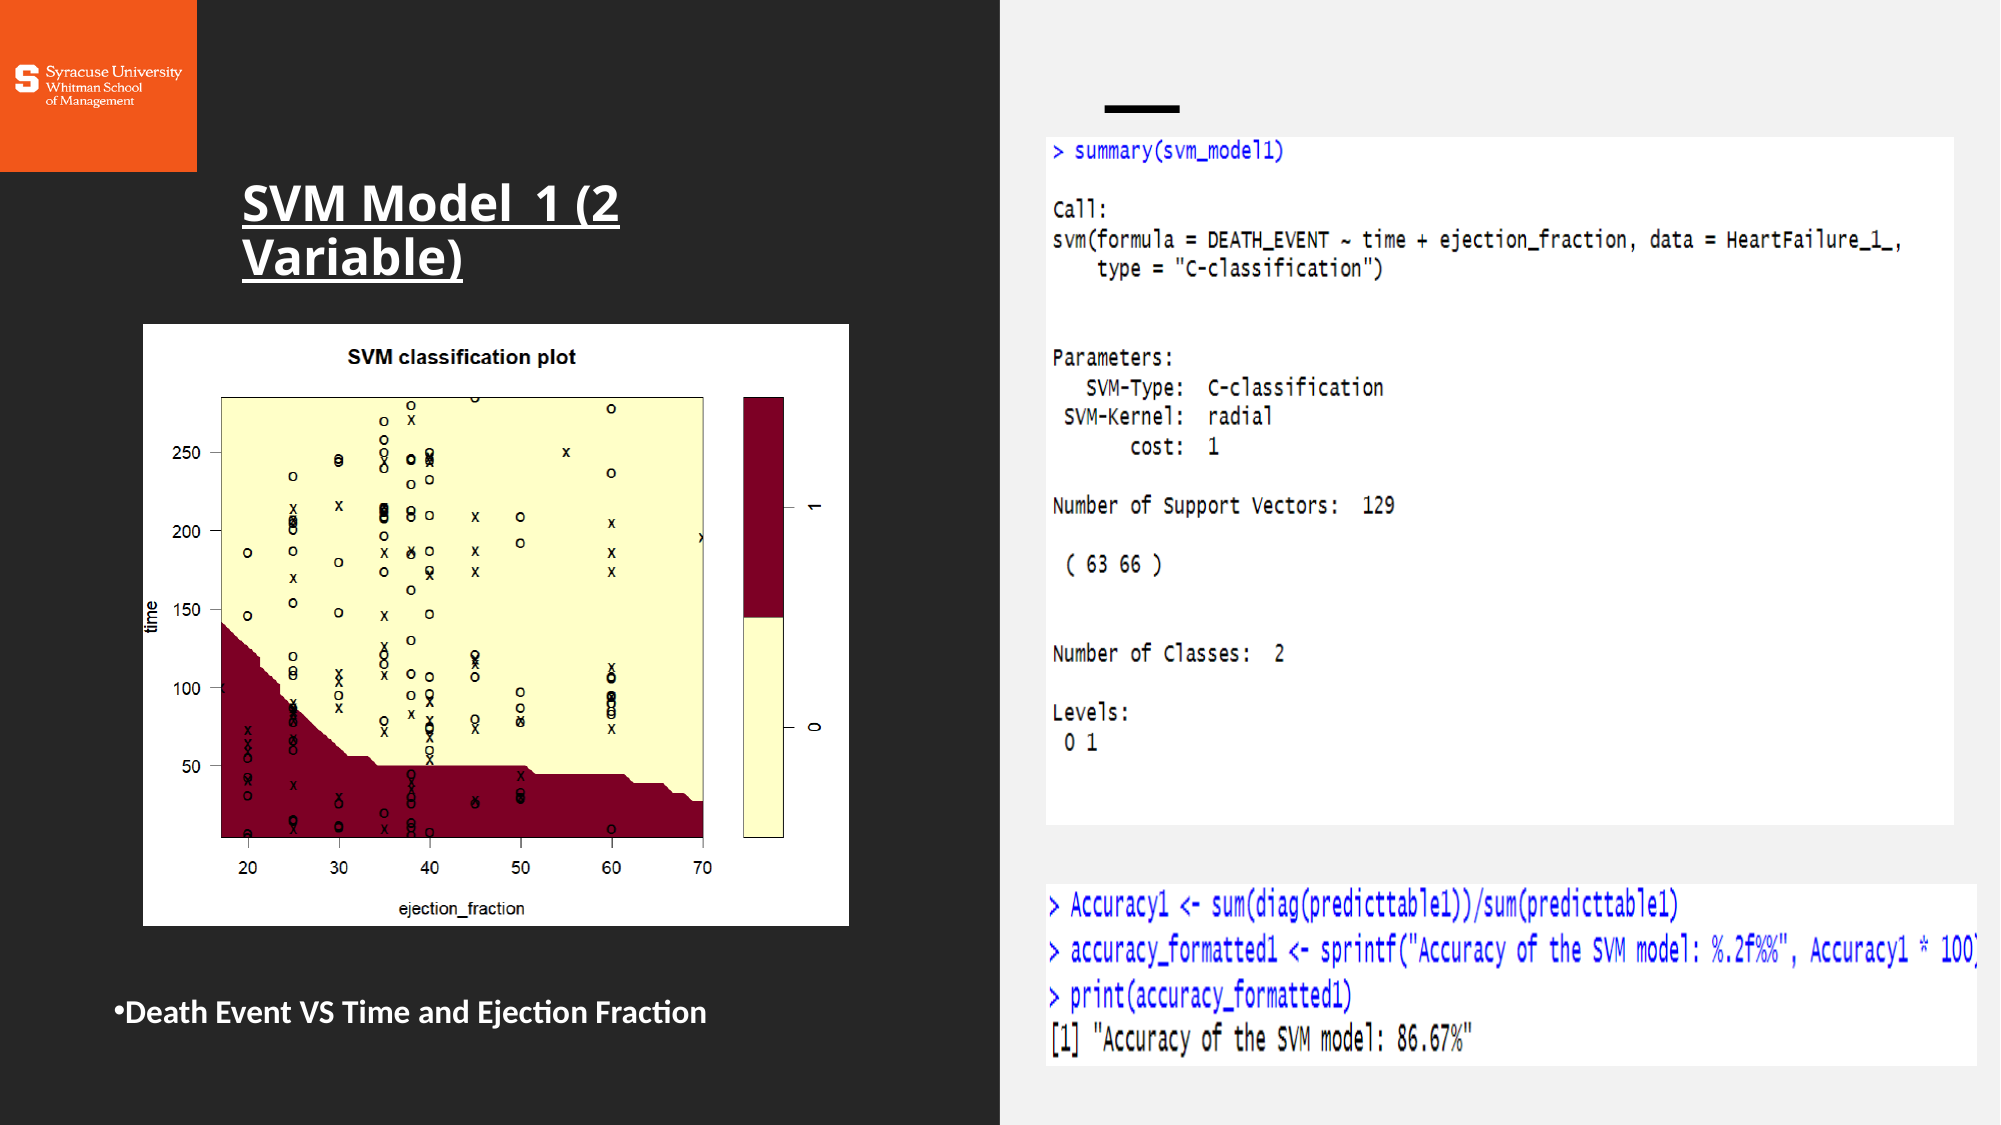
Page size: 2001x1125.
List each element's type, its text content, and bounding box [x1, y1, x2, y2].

picture [1046, 884, 1977, 1066]
text_box [1104, 104, 1181, 114]
text_box SVM Model_1 (2 Variable) [227, 171, 849, 294]
picture [1046, 137, 1954, 825]
text_box Death Event VS Time and Ejection Fraction [98, 987, 809, 1050]
picture [0, 0, 197, 172]
text_box [999, 0, 2000, 1125]
text_box [0, 0, 999, 1125]
picture [143, 324, 849, 926]
